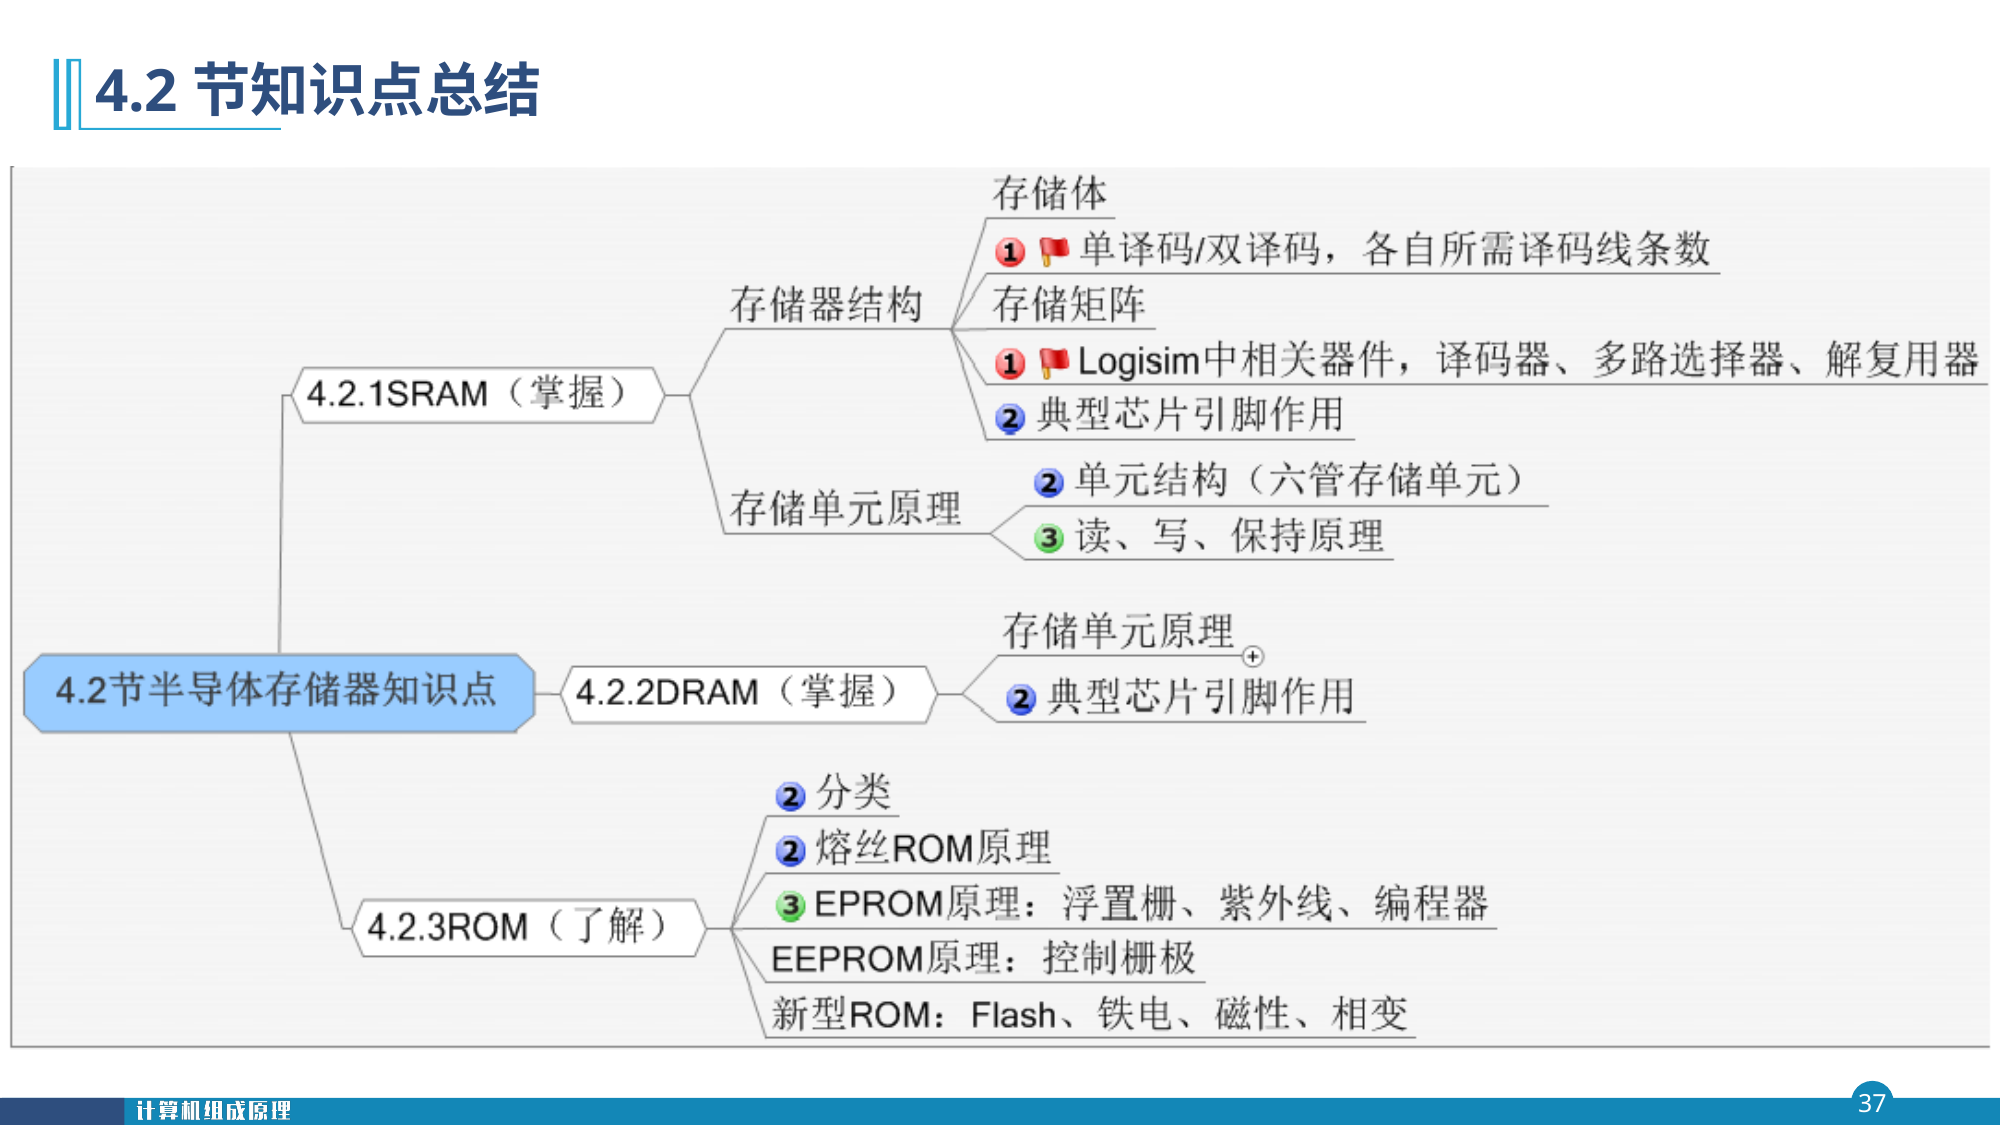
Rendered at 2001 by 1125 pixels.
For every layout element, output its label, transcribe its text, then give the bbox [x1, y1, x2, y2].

picture [6, 166, 1994, 1050]
title 4.2节知识点总结 [80, 42, 1805, 144]
